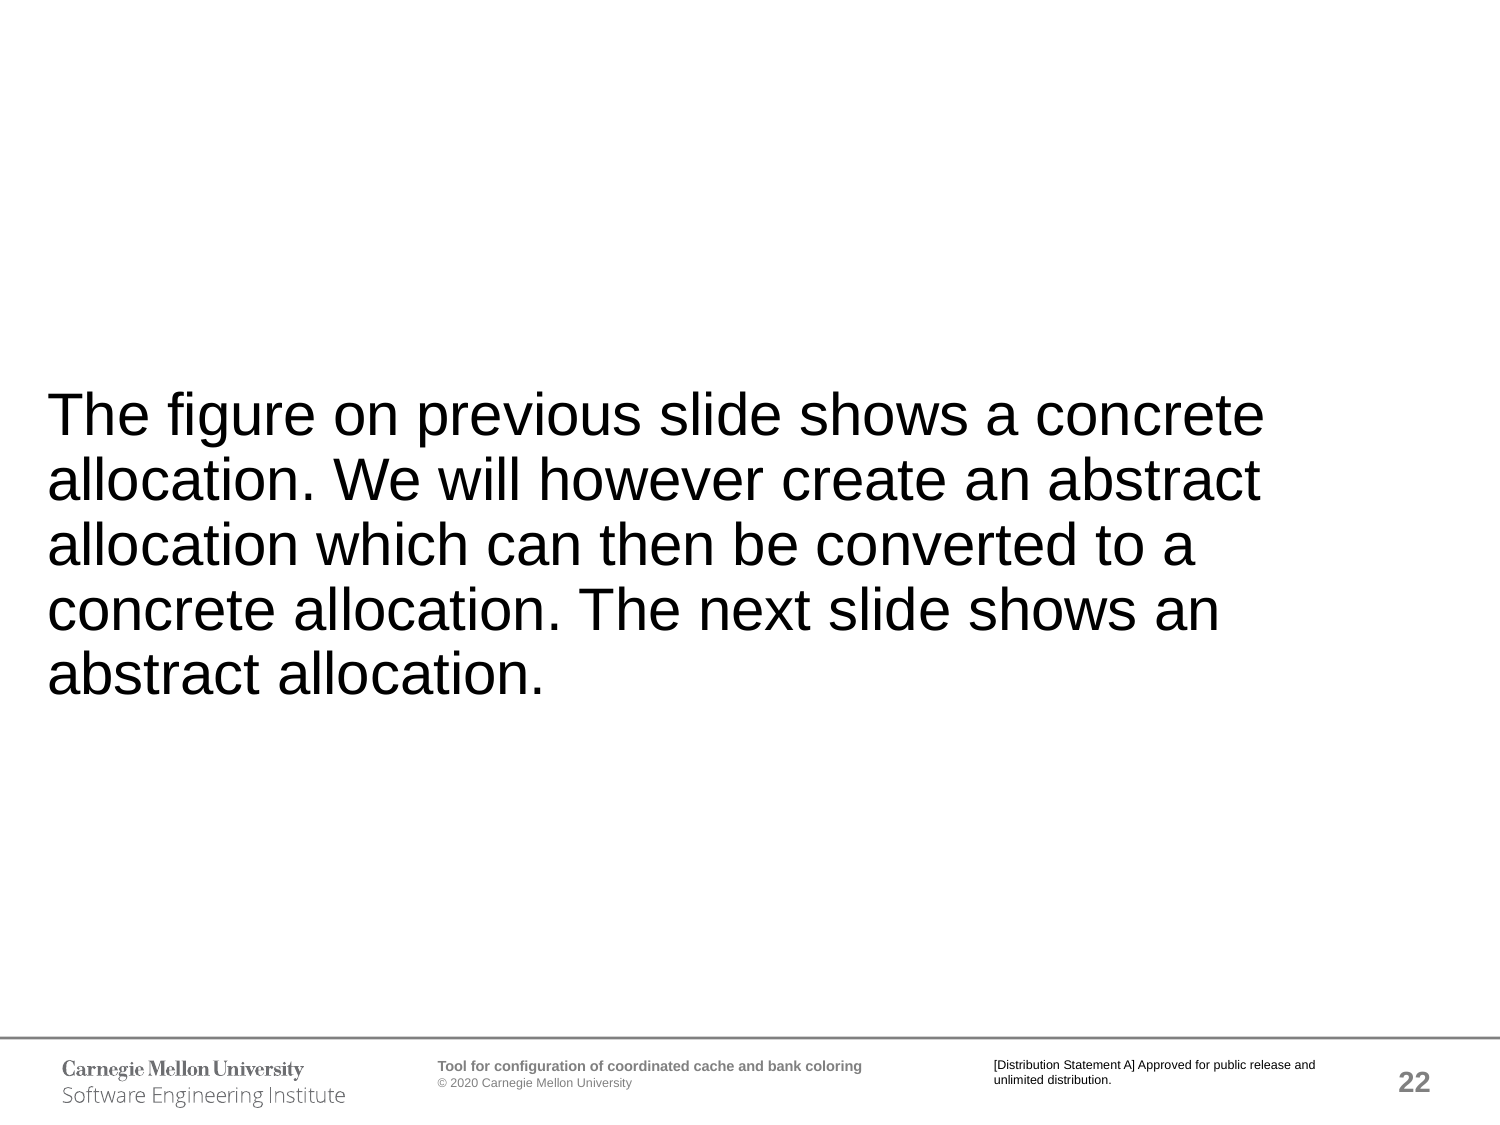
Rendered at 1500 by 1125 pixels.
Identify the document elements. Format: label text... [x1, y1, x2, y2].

title The figure on previous slide shows a concrete allocation. We will however create an abstract allocation which can then be converted to a concrete allocation. The next slide shows an abstract allocation. [47, 384, 1402, 711]
